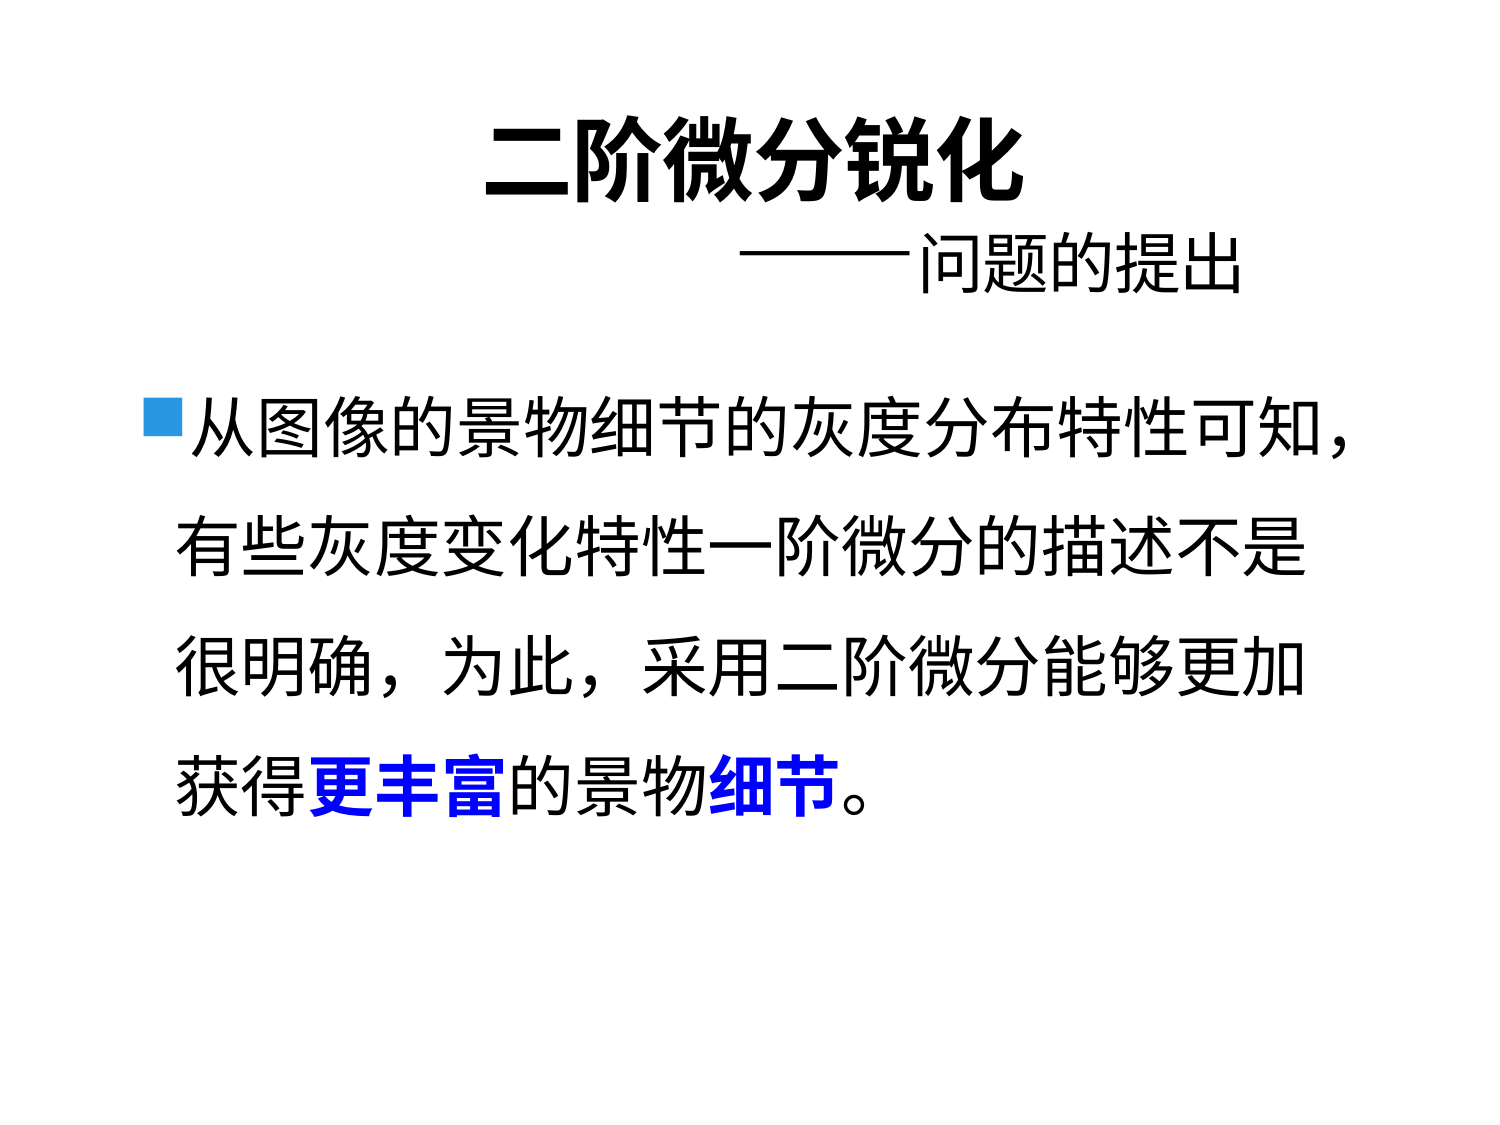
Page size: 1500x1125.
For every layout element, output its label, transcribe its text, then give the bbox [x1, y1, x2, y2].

title 二阶微分锐化 ——问题的提出 [134, 76, 1373, 315]
text_box 从图像的景物细节的灰度分布特性可知，有些灰度变化特性一阶微分的描述不是很明确，为此，采用二阶微分能够更加获得更丰富的景物细节。 [123, 337, 1365, 962]
